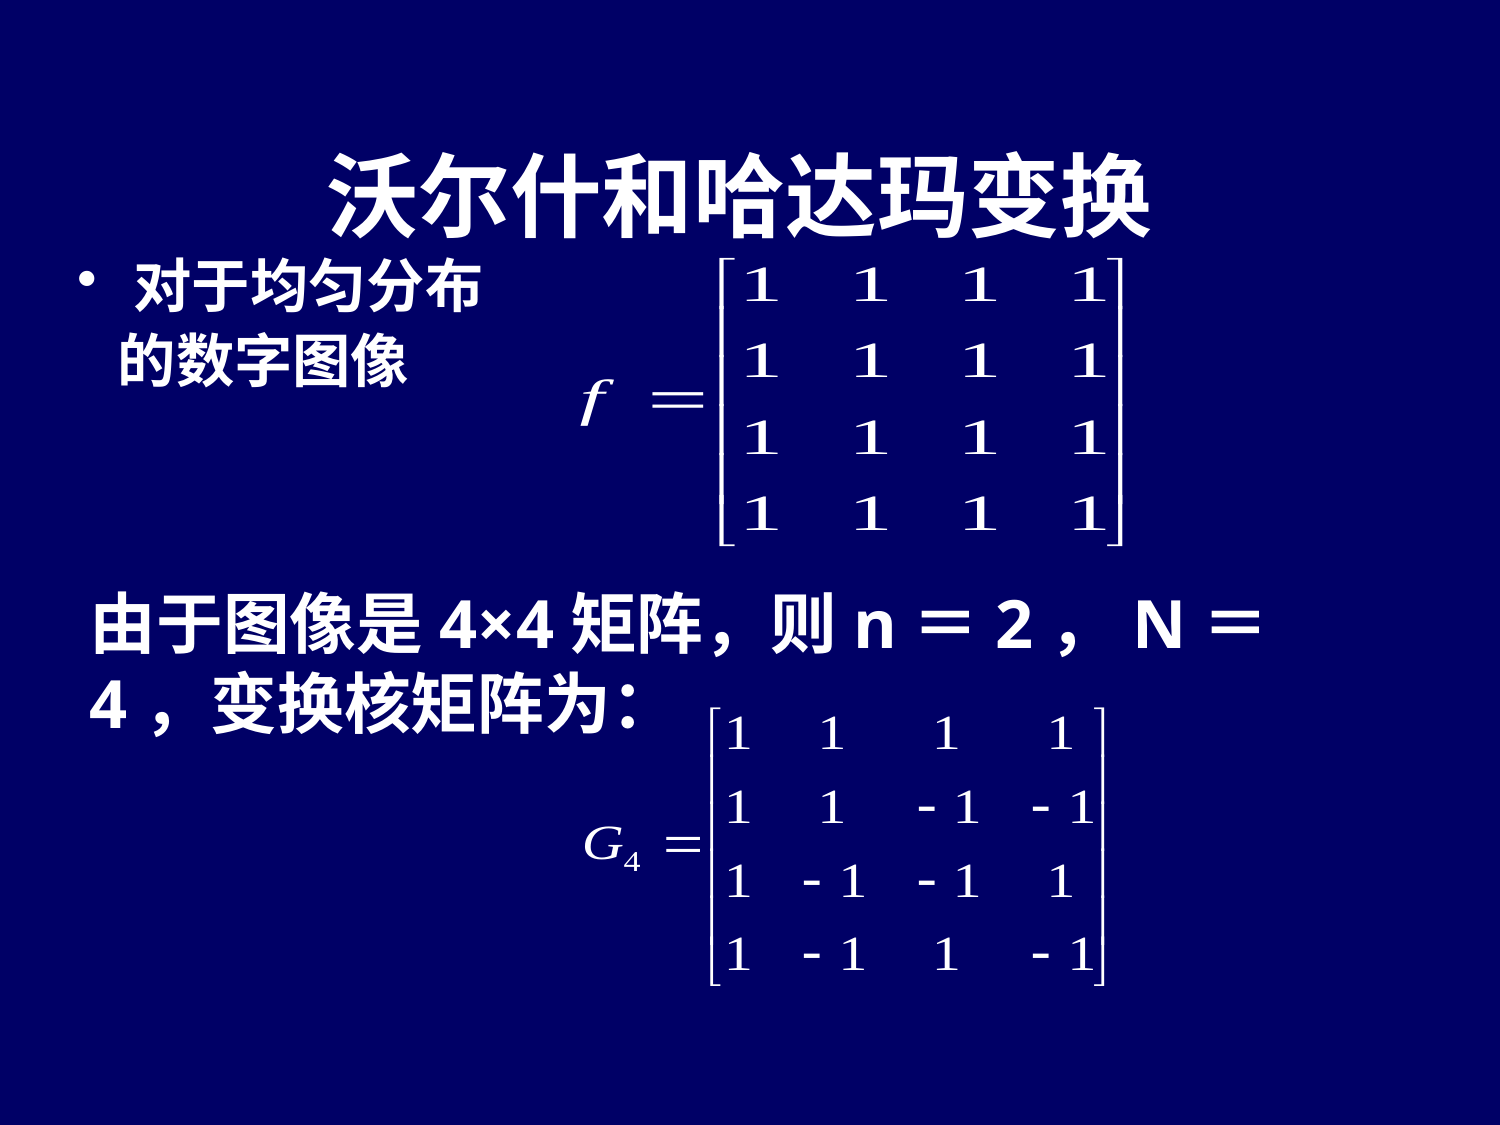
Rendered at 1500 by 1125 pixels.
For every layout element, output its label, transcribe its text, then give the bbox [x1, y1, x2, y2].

title 沃尔什和哈达玛变换 [112, 99, 1388, 288]
list 对于均匀分布 的数字图像 [62, 249, 548, 388]
text_box 由于图像是4×4矩阵，则n＝2，N＝4，变换核矩阵为： [75, 574, 1388, 750]
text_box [549, 249, 1151, 553]
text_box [574, 699, 1126, 993]
